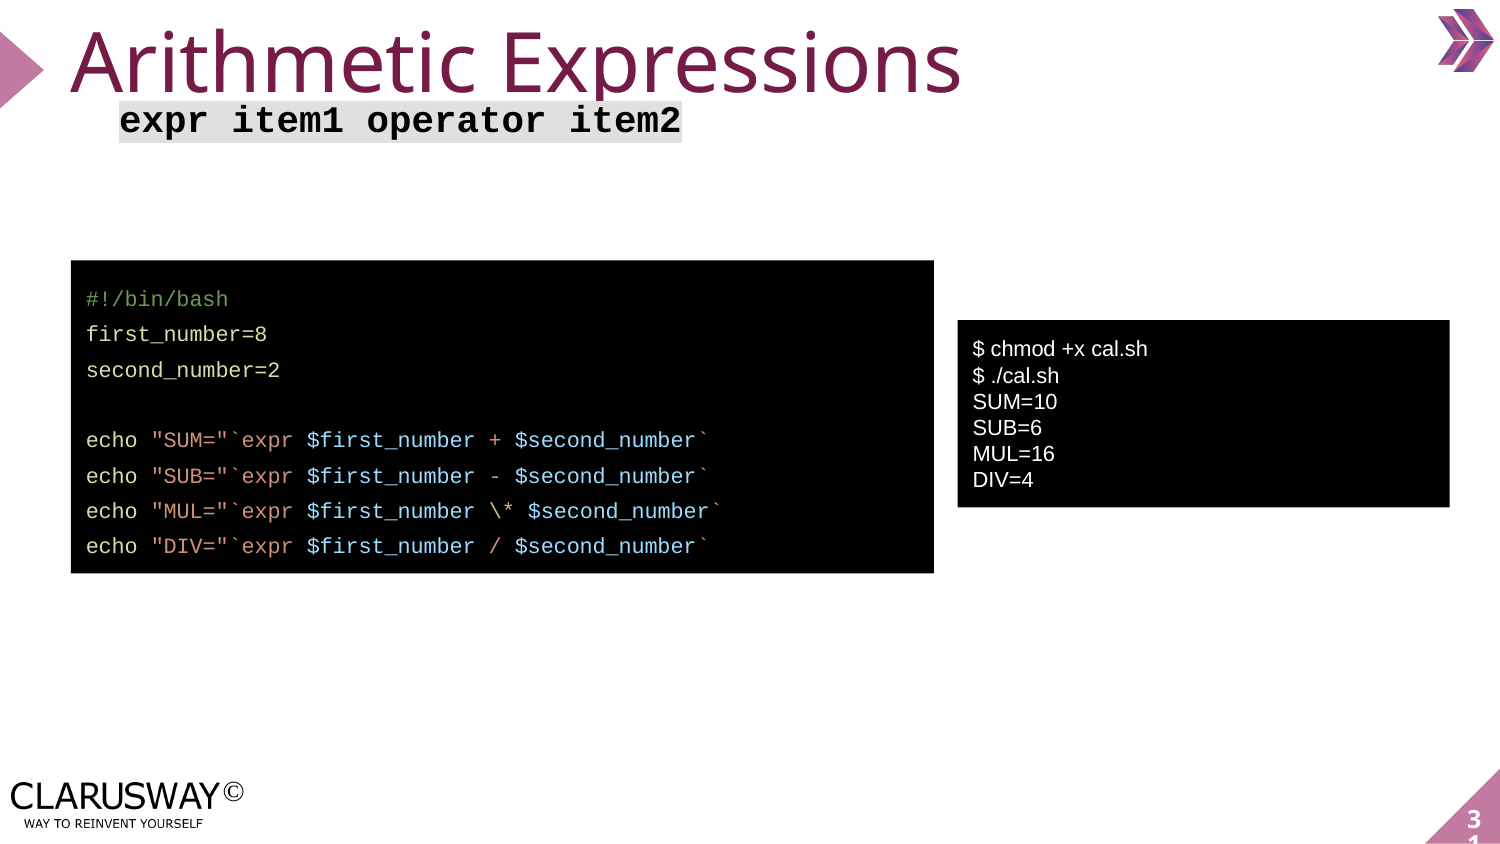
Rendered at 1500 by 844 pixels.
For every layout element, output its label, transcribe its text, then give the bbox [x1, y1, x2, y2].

text_box expr item1 operator item2 [29, 72, 746, 169]
text_box Arithmetic Expressions [70, 28, 1427, 132]
text_box #!/bin/bash first_number=8 second_number=2 echo "SUM="`expr $first_number + $second_number` echo "SUB="`expr $first_number - $second_number` echo "MUL="`expr $first_number \* $second_number` echo "DIV="`expr $first_number / $second_number` [70, 260, 934, 574]
picture [1438, 9, 1494, 72]
picture [11, 782, 220, 828]
slide_number ‹#› [1467, 804, 1494, 838]
text_box $ chmod +x cal.sh $ ./cal.sh SUM=10 SUB=6 MUL=16 DIV=4 [957, 320, 1450, 508]
